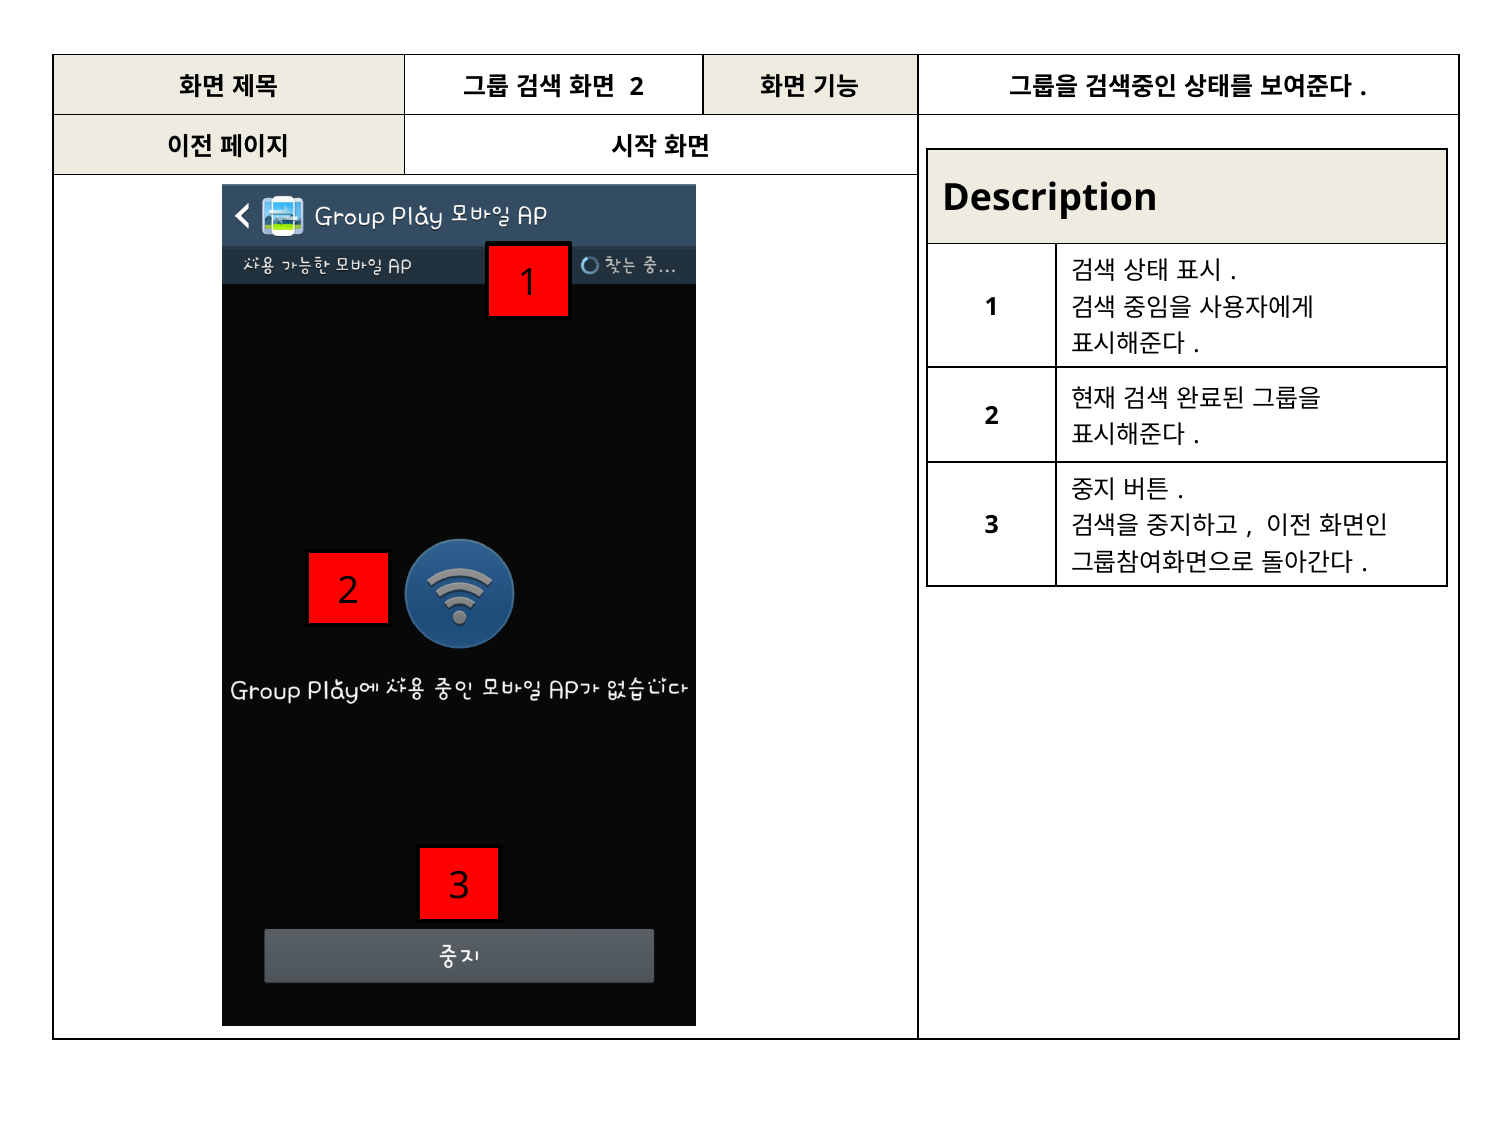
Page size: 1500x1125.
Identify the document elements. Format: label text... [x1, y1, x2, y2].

table_header 화면 기능 [704, 55, 917, 114]
table_cell 1 [928, 244, 1055, 366]
table_cell [919, 115, 1458, 1038]
table_cell [54, 175, 917, 1038]
picture [222, 184, 696, 1026]
table_cell 중지 버튼. 검색을 중지하고, 이전 화면인 그룹참여화면으로 돌아간다. [1057, 463, 1446, 585]
table_header 그룹 검색 화면 2 [405, 55, 702, 114]
table_cell 2 [928, 368, 1055, 461]
table_header 그룹을 검색중인 상태를 보여준다. [919, 55, 1458, 114]
table_header Description [928, 150, 1446, 243]
table_cell 검색 상태 표시. 검색 중임을 사용자에게 표시해준다. [1057, 244, 1446, 366]
table_cell 이전 페이지 [54, 115, 404, 174]
table_cell 시작 화면 [405, 115, 917, 174]
table_cell 3 [928, 463, 1055, 585]
table_header 화면 제목 [54, 55, 404, 114]
table_cell 현재 검색 완료된 그룹을 표시해준다. [1057, 368, 1446, 461]
